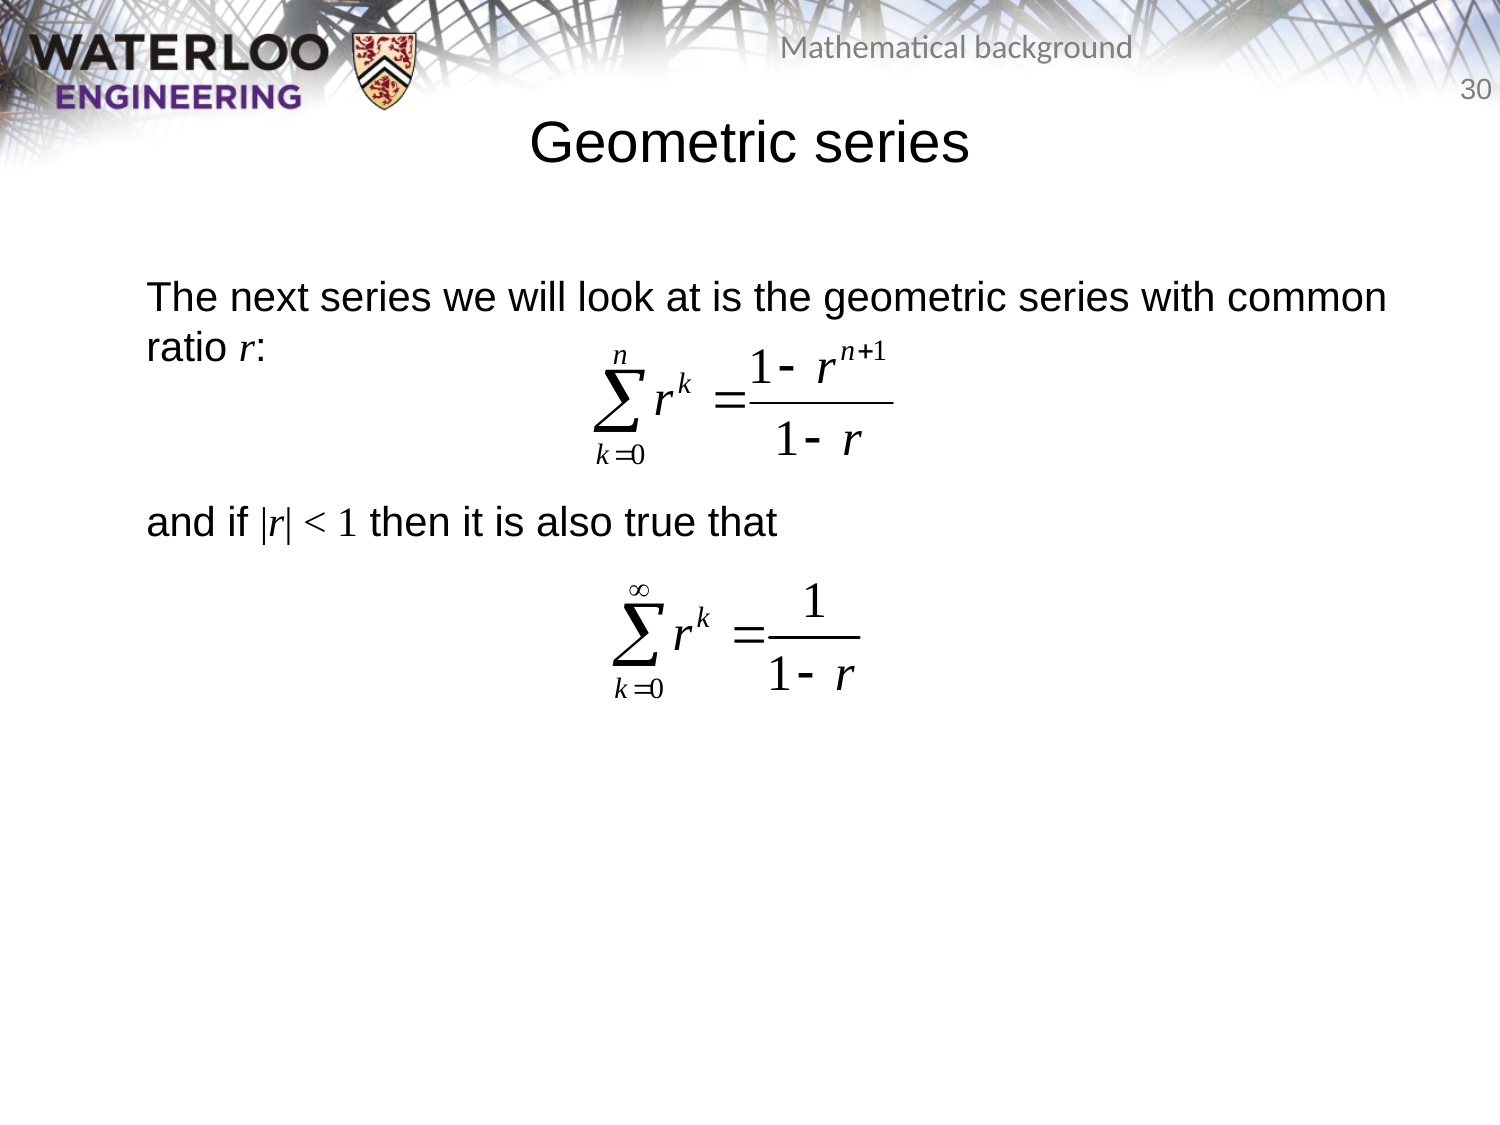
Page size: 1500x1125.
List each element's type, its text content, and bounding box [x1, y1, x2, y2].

picture [0, 0, 1500, 1125]
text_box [584, 327, 905, 477]
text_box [603, 566, 873, 711]
title Geometric series [74, 44, 1426, 233]
list The next series we will look at is the geometric series with common ratio r: and if |r| < 1 then it is also true that [74, 262, 1426, 1006]
